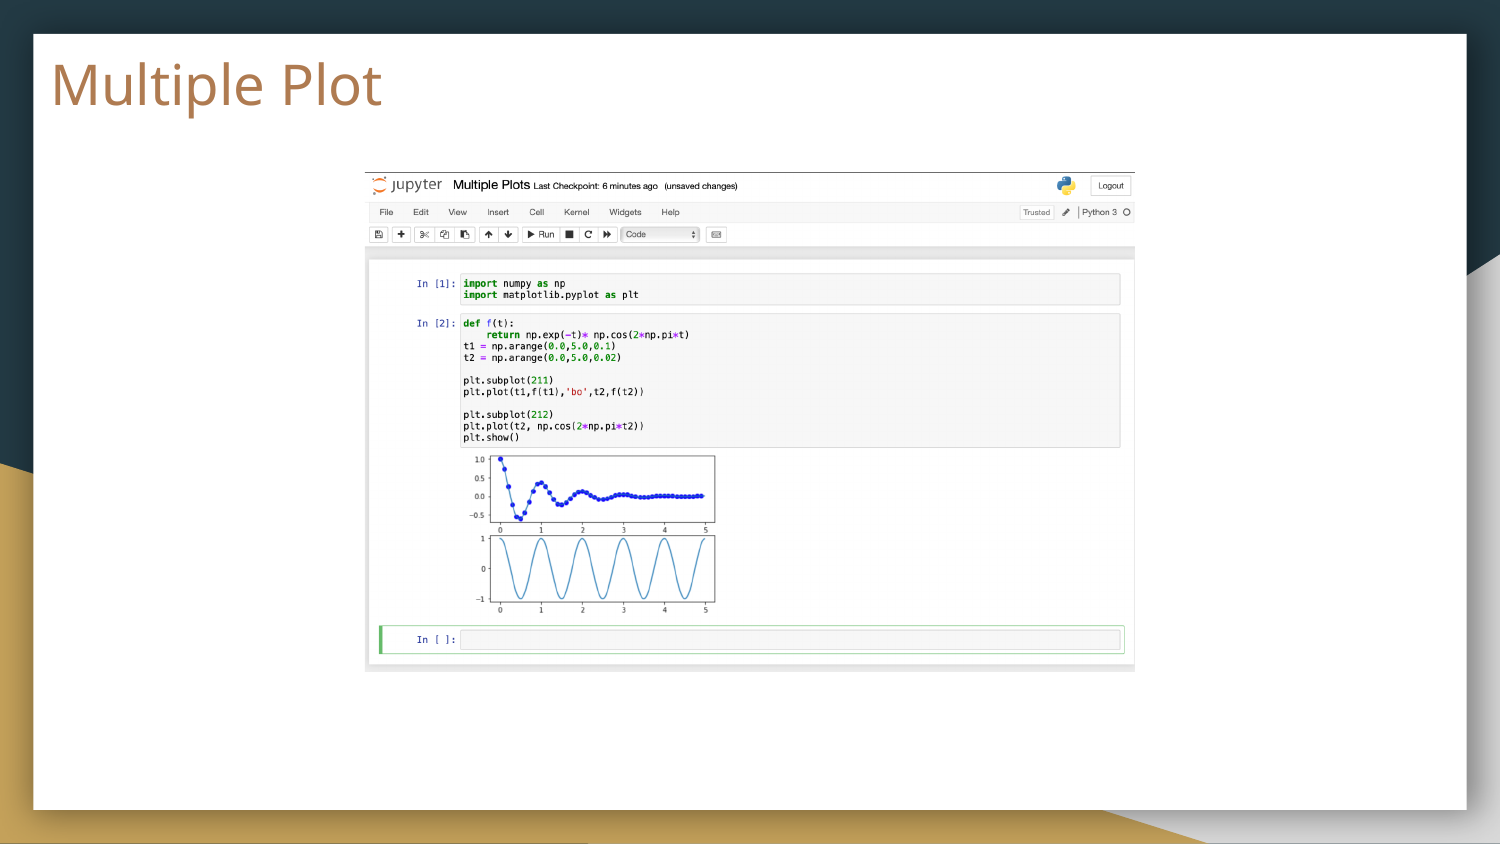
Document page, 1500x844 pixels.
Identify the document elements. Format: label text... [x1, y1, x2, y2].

picture [364, 172, 1136, 672]
title Multiple Plot [34, 33, 1267, 191]
